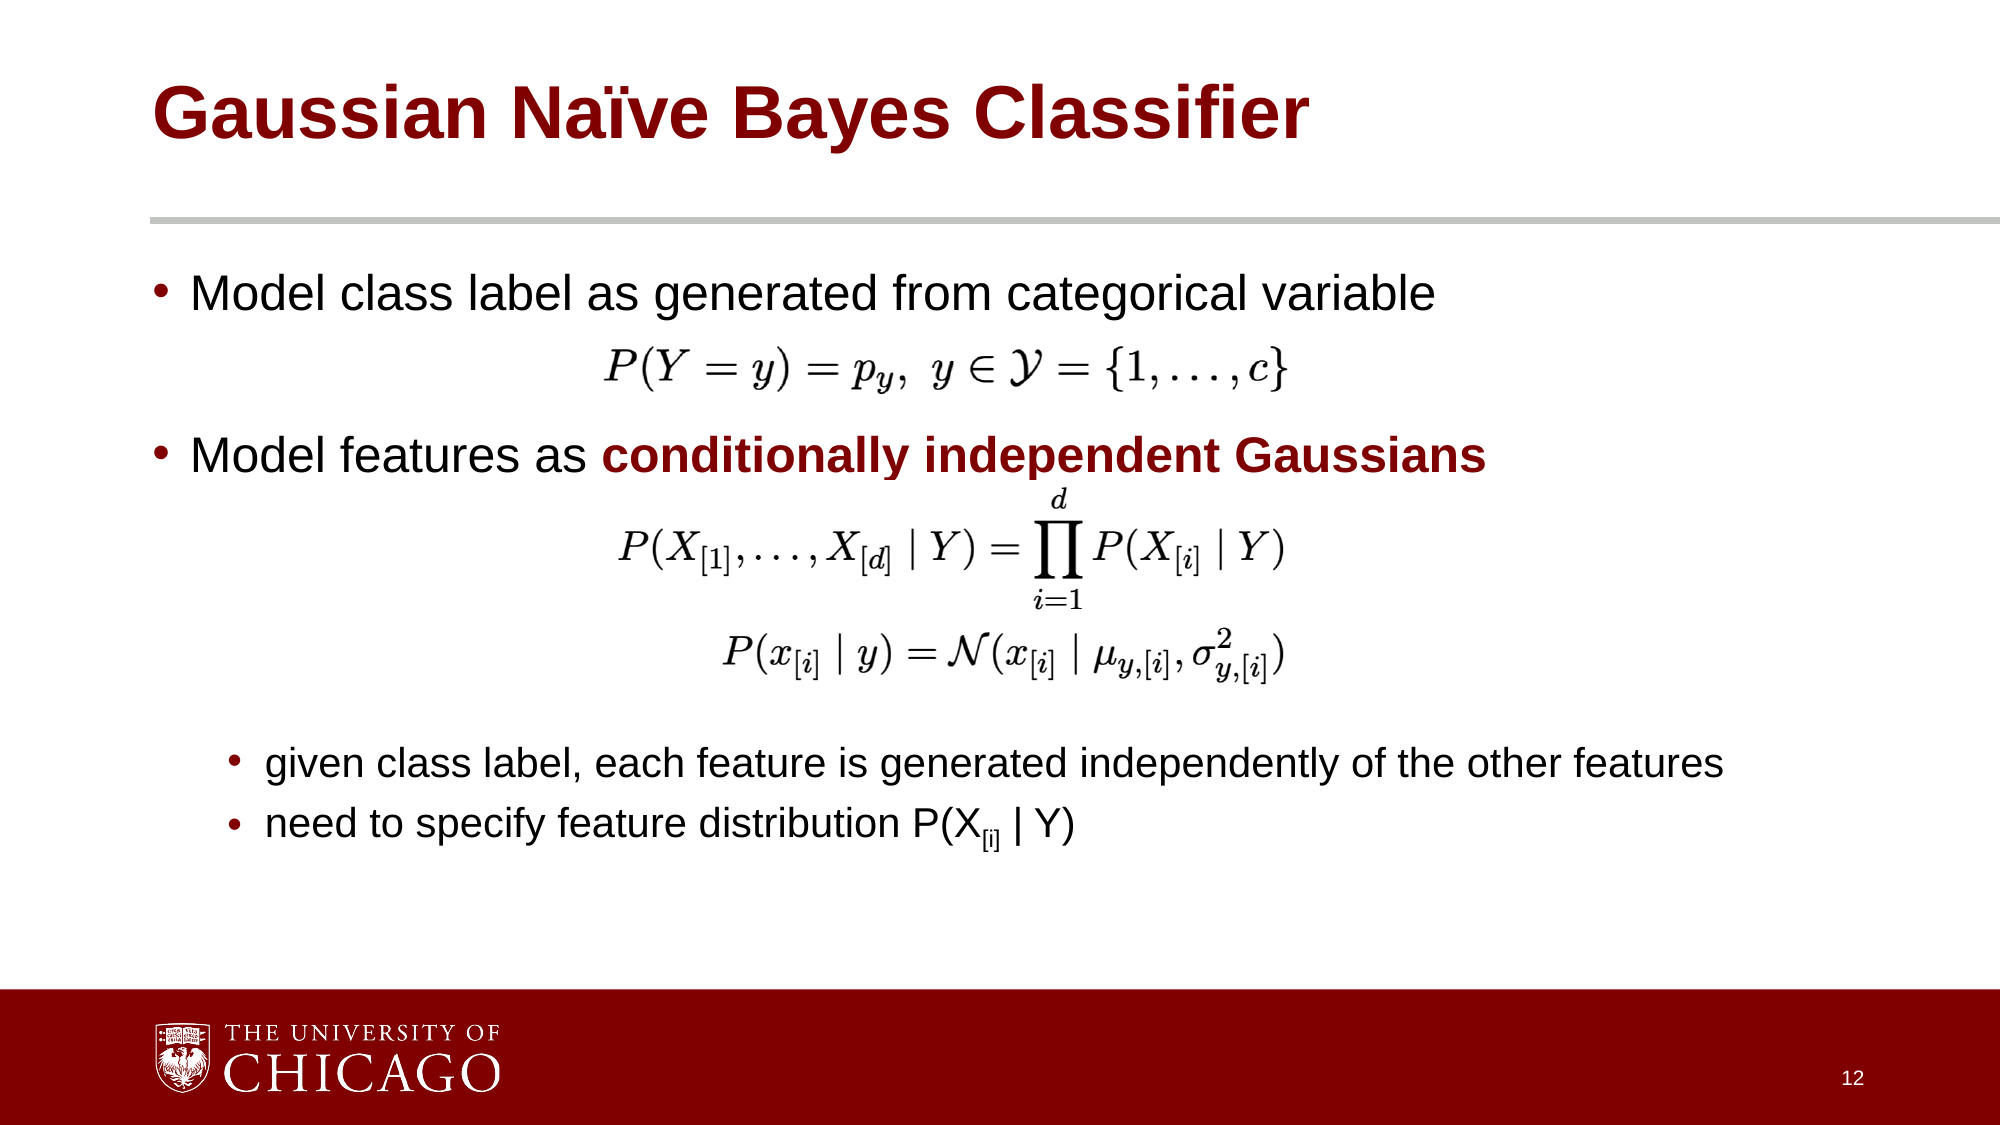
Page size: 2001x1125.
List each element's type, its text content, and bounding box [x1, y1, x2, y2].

picture [593, 480, 1303, 707]
slide_number 12 [1412, 1046, 1880, 1107]
picture [593, 324, 1303, 419]
title Gaussian Naïve Bayes Classifier [137, 0, 1863, 218]
list Model class label as generated from categorical variable Model features as conditionally independent Gaussians given class label, each feature is generated independently of the other features need to specify feature distribution P(X[i] | Y) [137, 253, 1863, 936]
